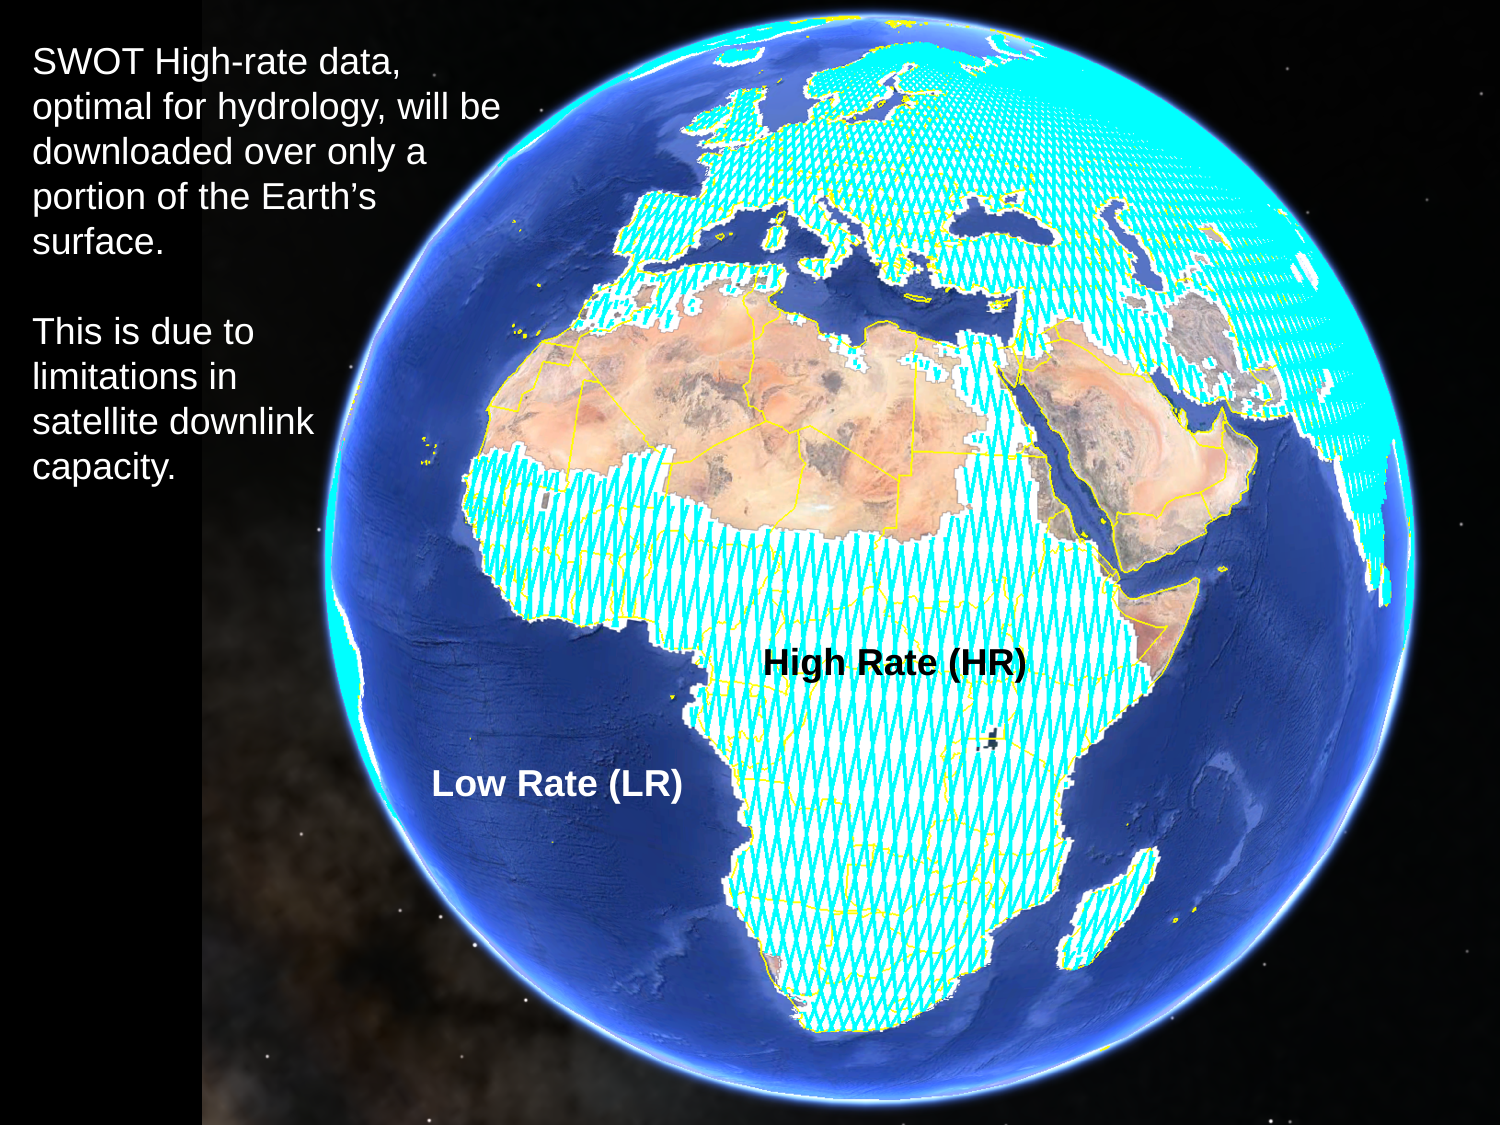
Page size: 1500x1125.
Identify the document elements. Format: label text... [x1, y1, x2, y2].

text_box SWOT High-rate data, optimal for hydrology, will be downloaded over only a portion of the Earth’s surface. This is due to limitations in satellite downlink capacity. [17, 29, 202, 495]
picture [202, 0, 1500, 1125]
